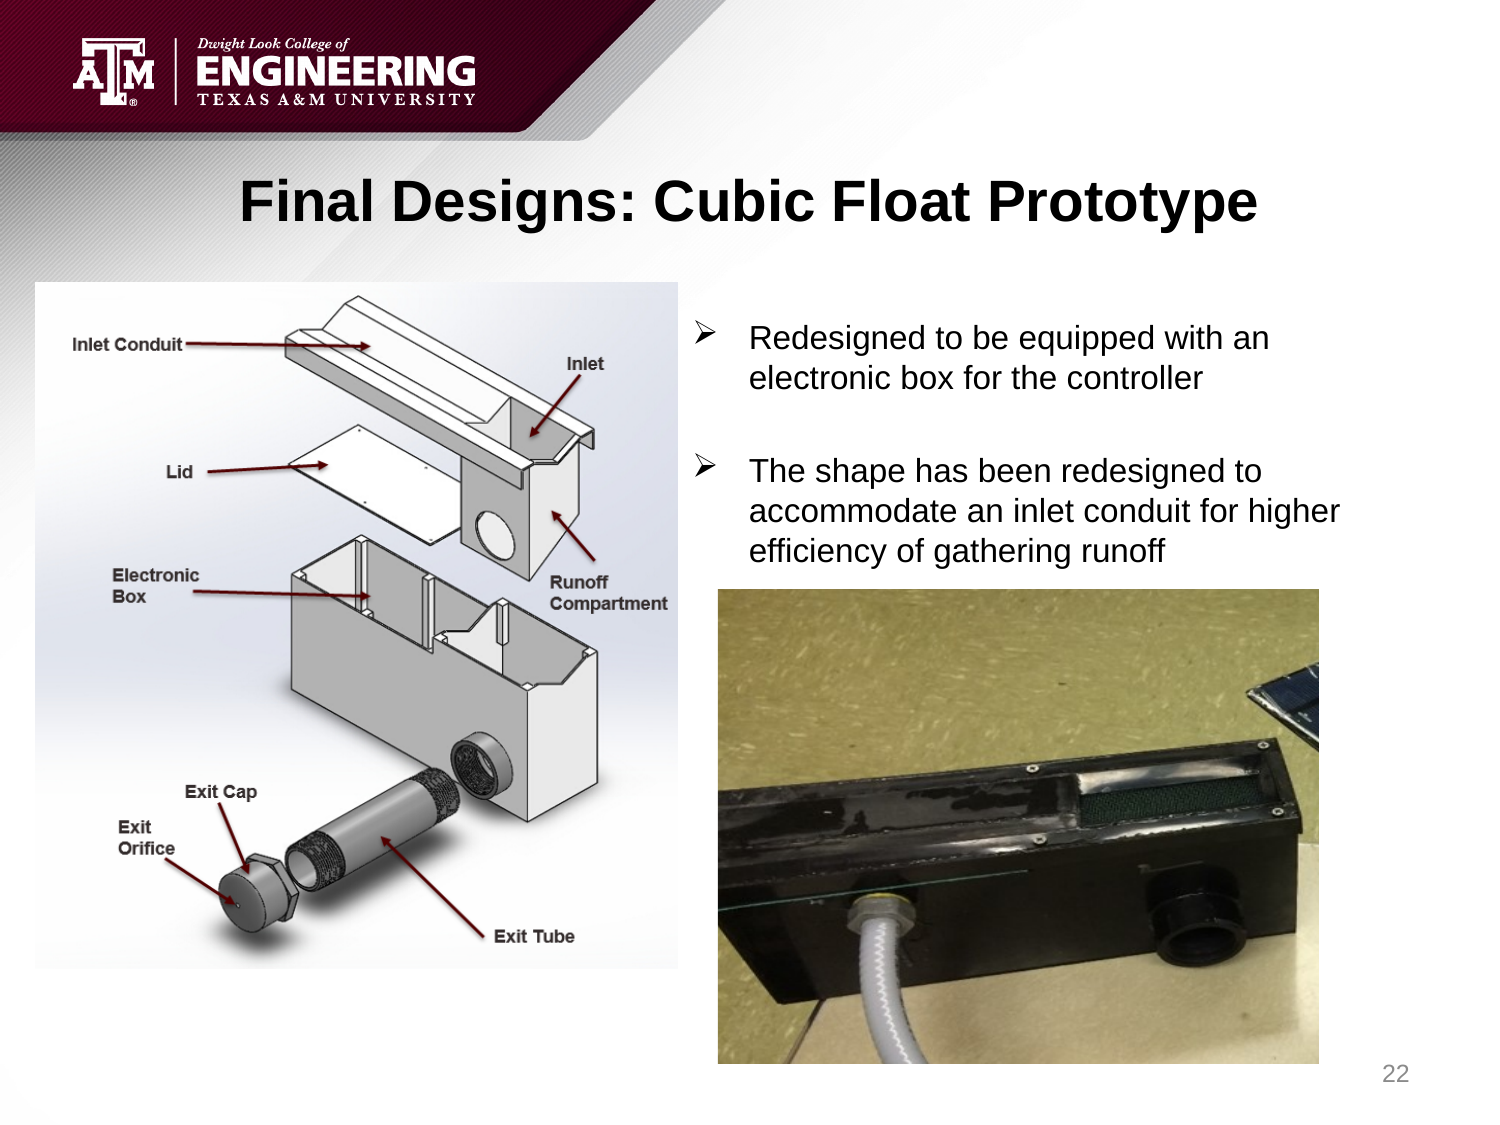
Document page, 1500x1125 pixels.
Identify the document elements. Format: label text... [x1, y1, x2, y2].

picture [0, 0, 1500, 1125]
list Redesigned to be equipped with an electronic box for the controller The shape has been redesigned to accommodate an inlet conduit for higher efficiency of gathering runoff [677, 265, 1425, 590]
slide_number 22 [1074, 1042, 1425, 1103]
title Final Designs: Cubic Float Prototype [75, 132, 1425, 265]
